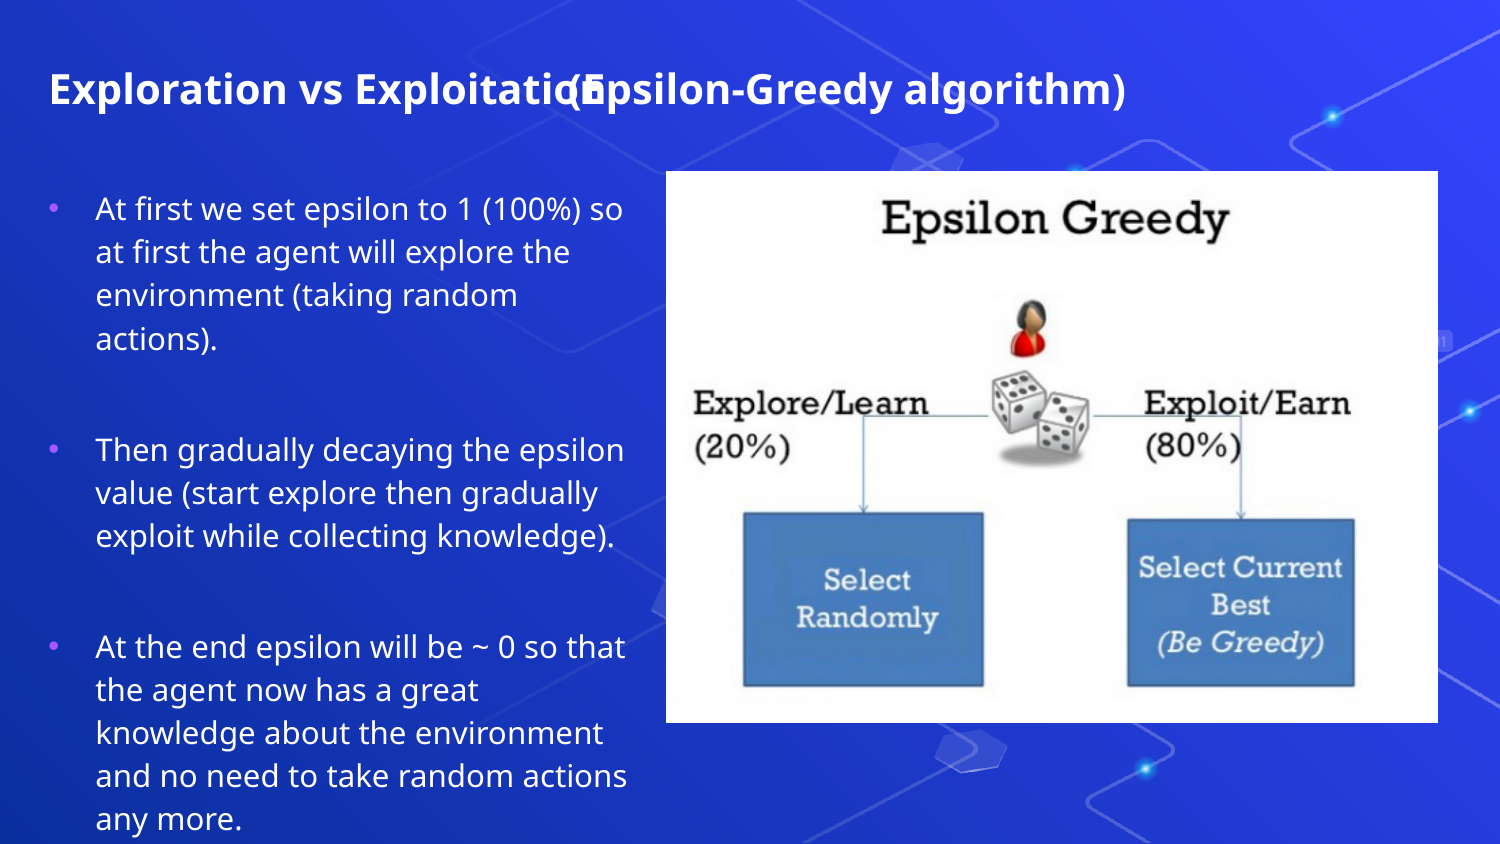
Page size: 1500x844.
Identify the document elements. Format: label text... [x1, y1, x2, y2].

picture [0, 0, 1500, 844]
text_box (Epsilon-Greedy algorithm) [553, 48, 1176, 121]
text_box Exploration vs Exploitation At first we set epsilon to 1 (100%) so at first the agent will explore the environment (taking random actions). Then gradually decaying the epsilon value (start explore then gradually exploit while collecting knowledge). At the end epsilon will be ~ 0 so that the agent now has a great knowledge about the environment and no need to take random actions any more. [33, 48, 656, 844]
